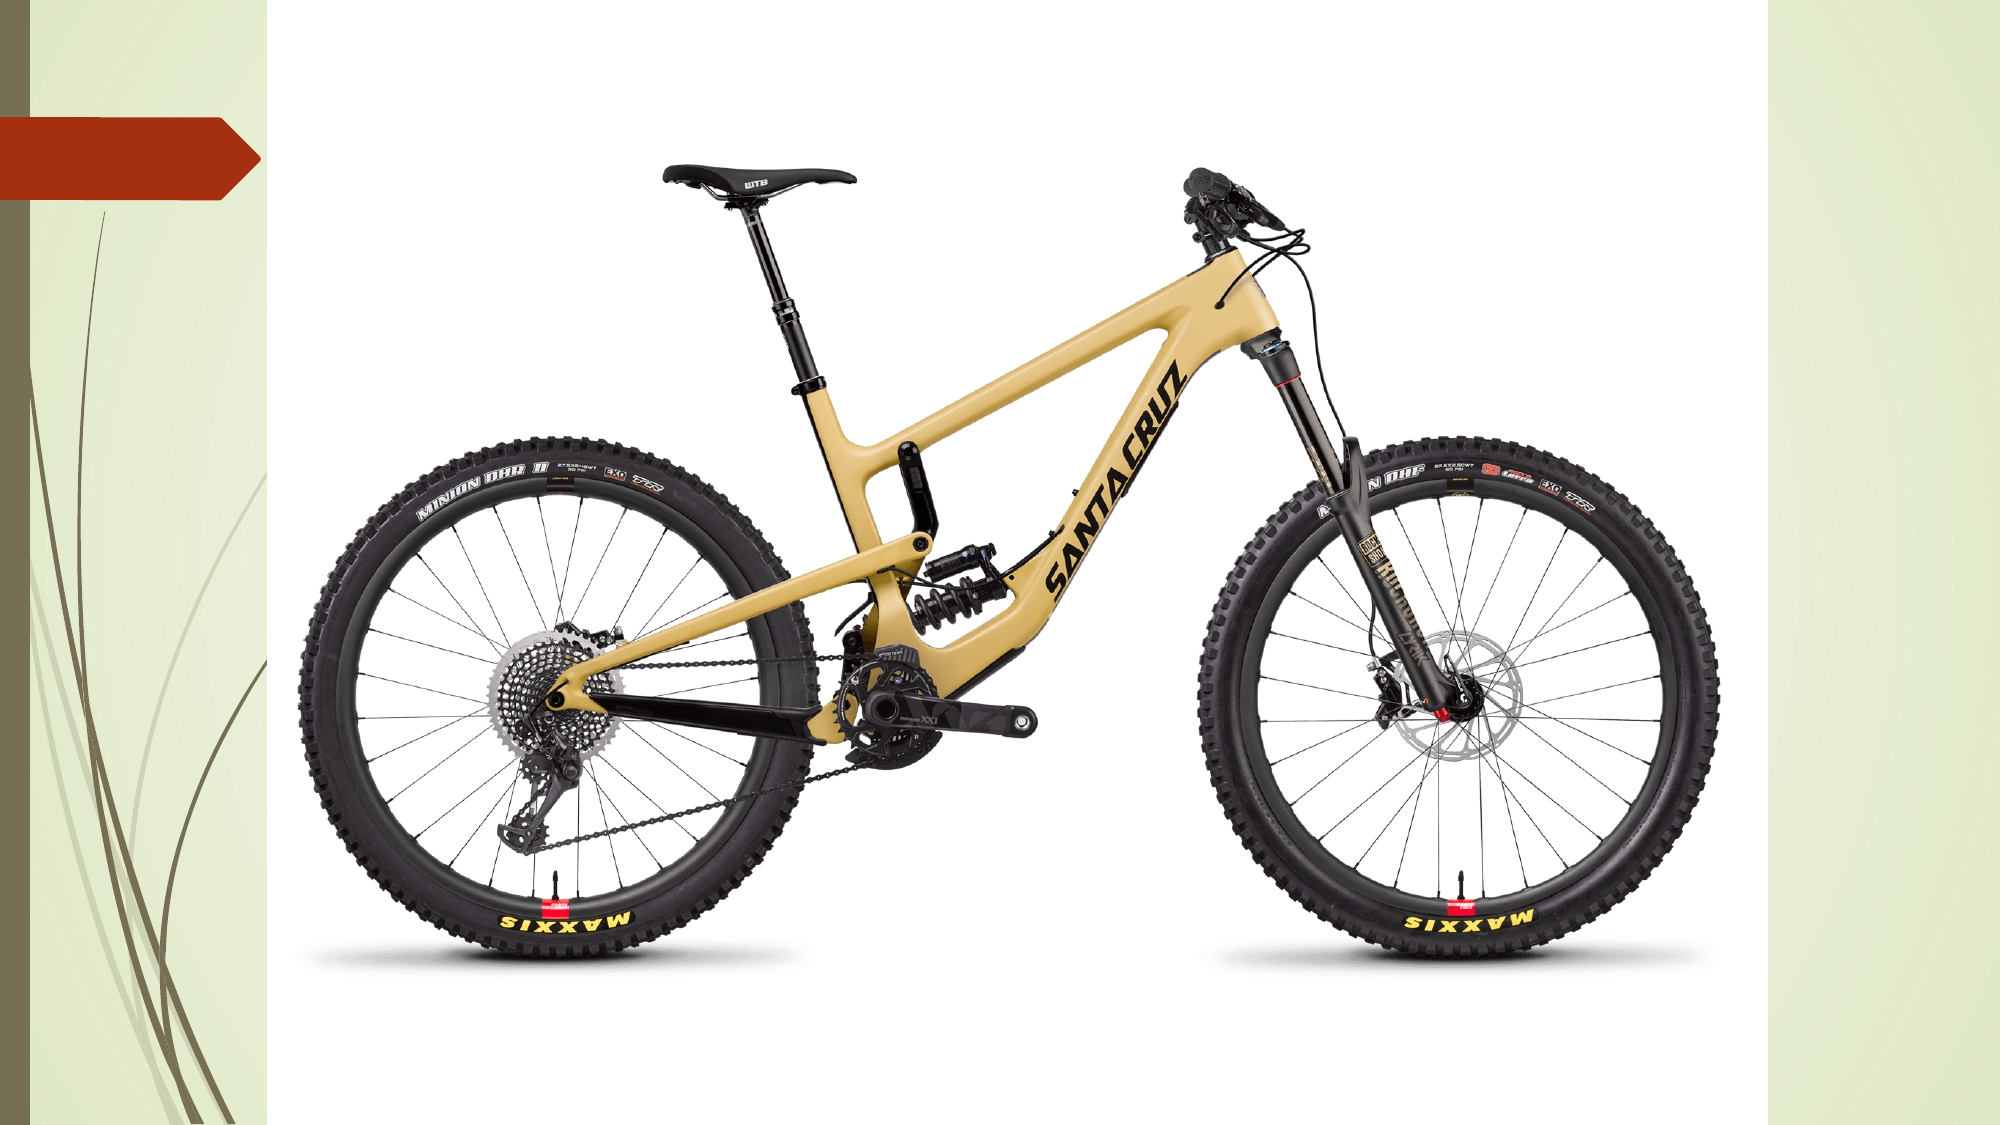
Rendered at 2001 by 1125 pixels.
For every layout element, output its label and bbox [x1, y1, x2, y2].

picture [267, 0, 1769, 1125]
